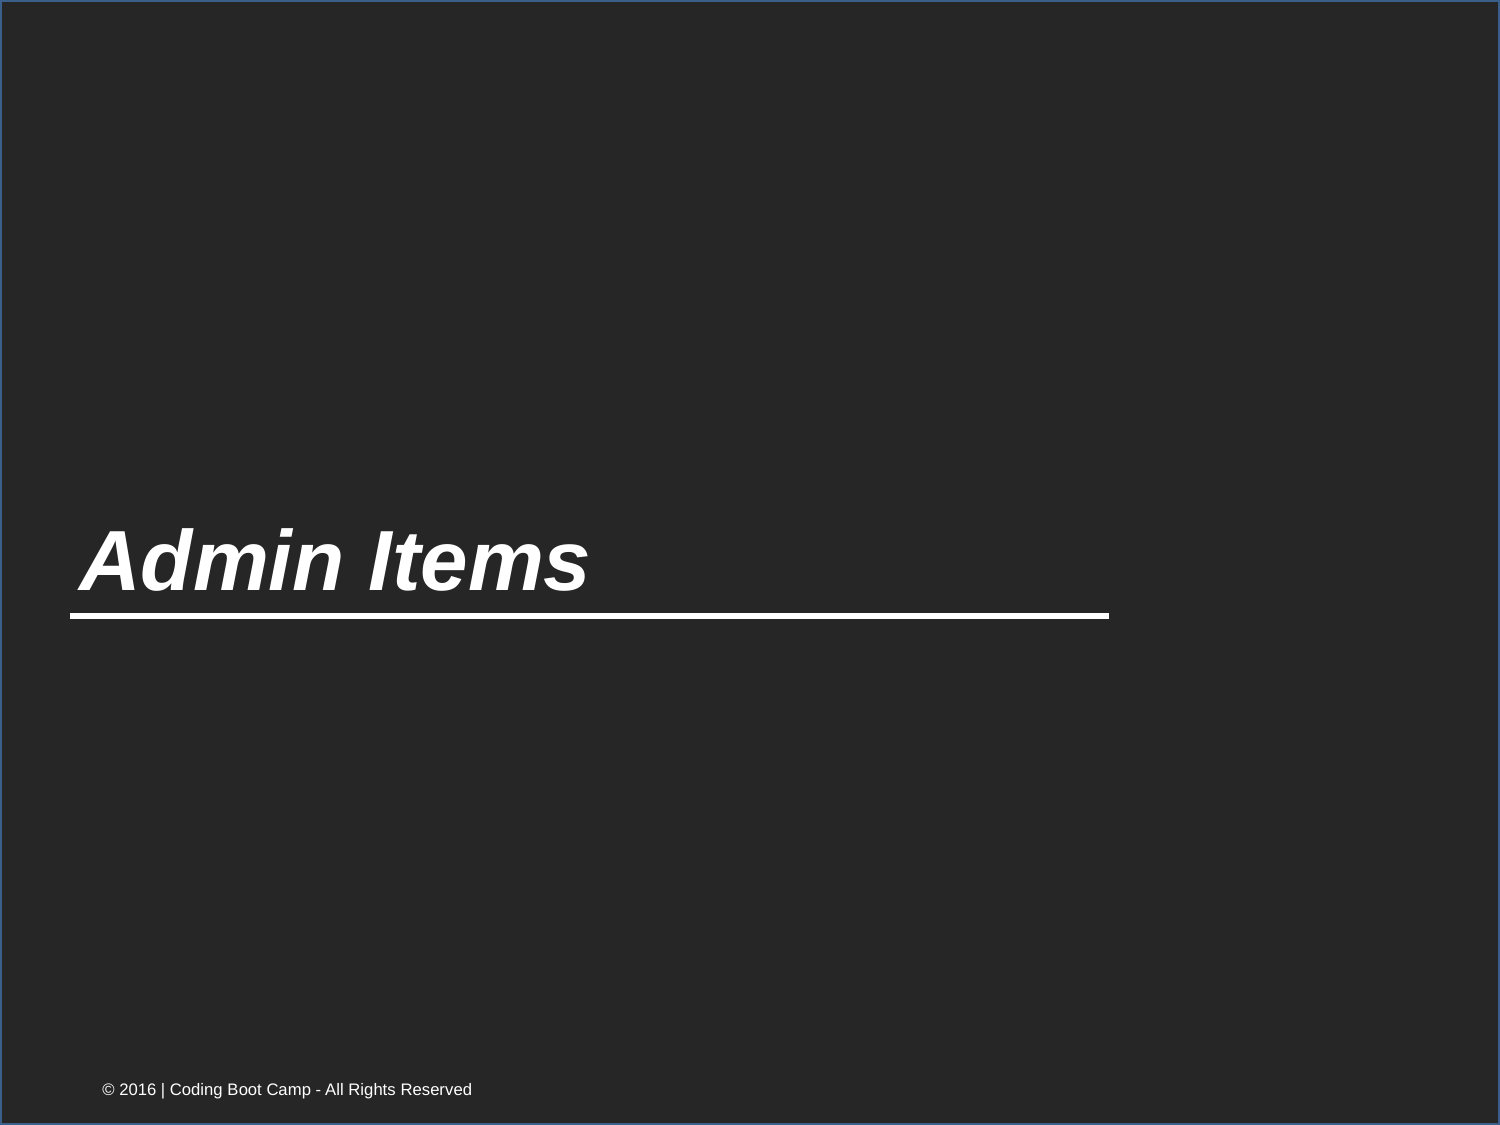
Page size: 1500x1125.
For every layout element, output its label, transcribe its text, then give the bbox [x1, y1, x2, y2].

title Admin Items [64, 484, 1415, 628]
